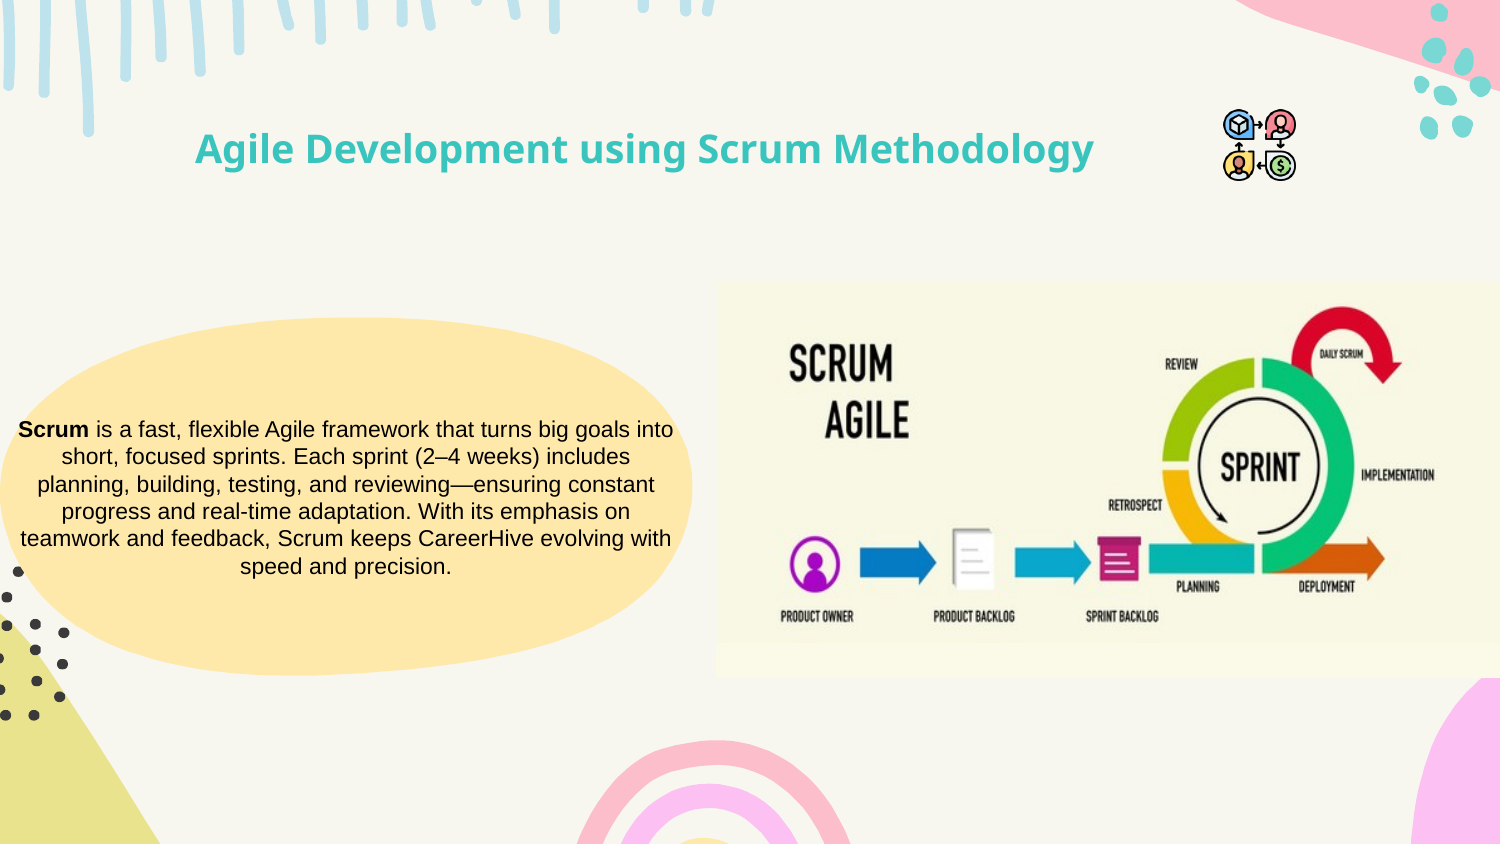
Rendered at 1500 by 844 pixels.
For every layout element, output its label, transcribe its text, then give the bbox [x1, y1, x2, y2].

picture [1223, 108, 1296, 181]
text_box Scrum is a fast, flexible Agile framework that turns big goals into short, focused sprints. Each sprint (2–4 weeks) includes planning, building, testing, and reviewing—ensuring constant progress and real-time adaptation. With its emphasis on teamwork and feedback, Scrum keeps CareerHive evolving with speed and precision. [0, 317, 693, 676]
title Agile Development using Scrum Methodology [13, 109, 1277, 204]
picture [717, 280, 1500, 676]
